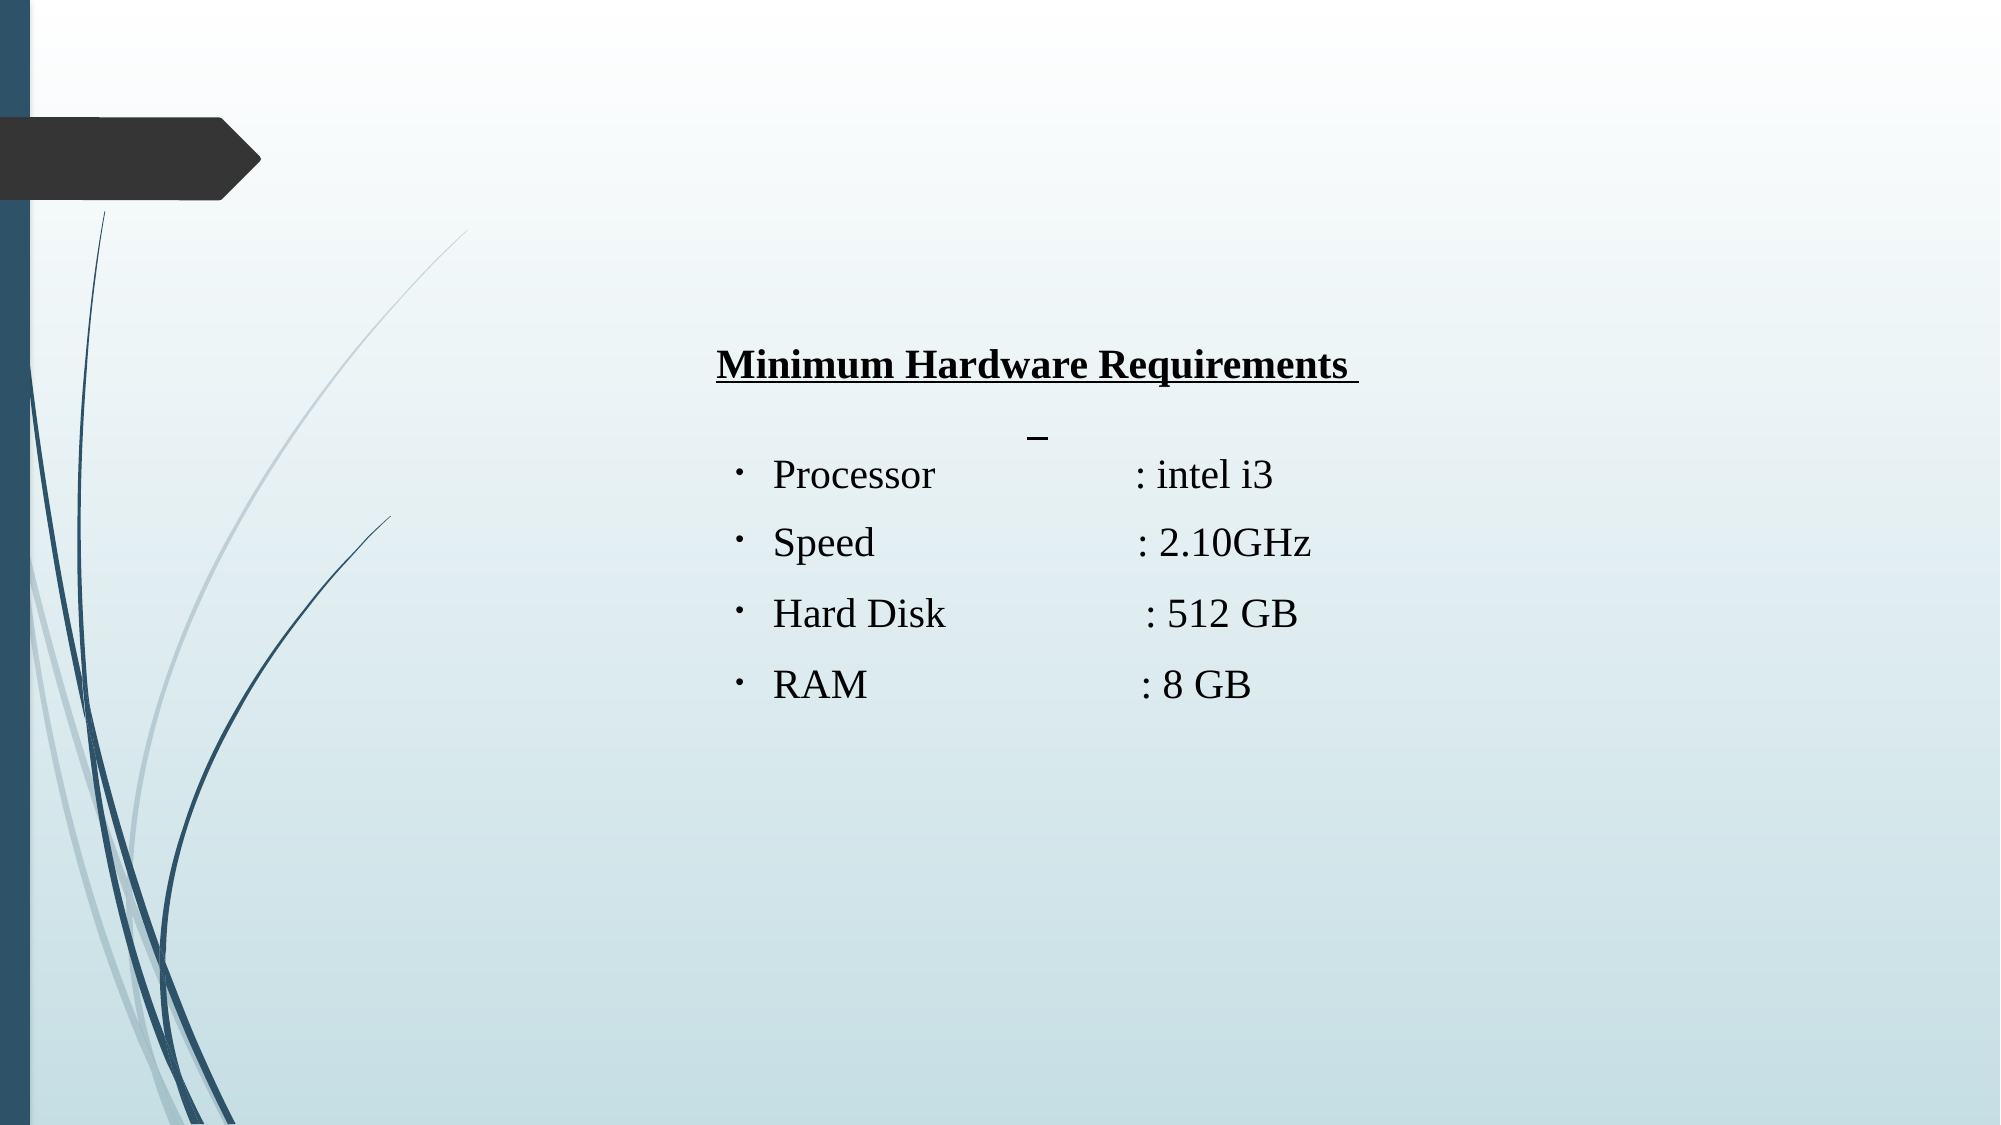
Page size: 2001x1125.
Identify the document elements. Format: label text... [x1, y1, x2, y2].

text_box Minimum Hardware Requirements Processor : intel i3 Speed : 2.10GHz Hard Disk : 512 GB RAM : 8 GB [495, 323, 1648, 715]
